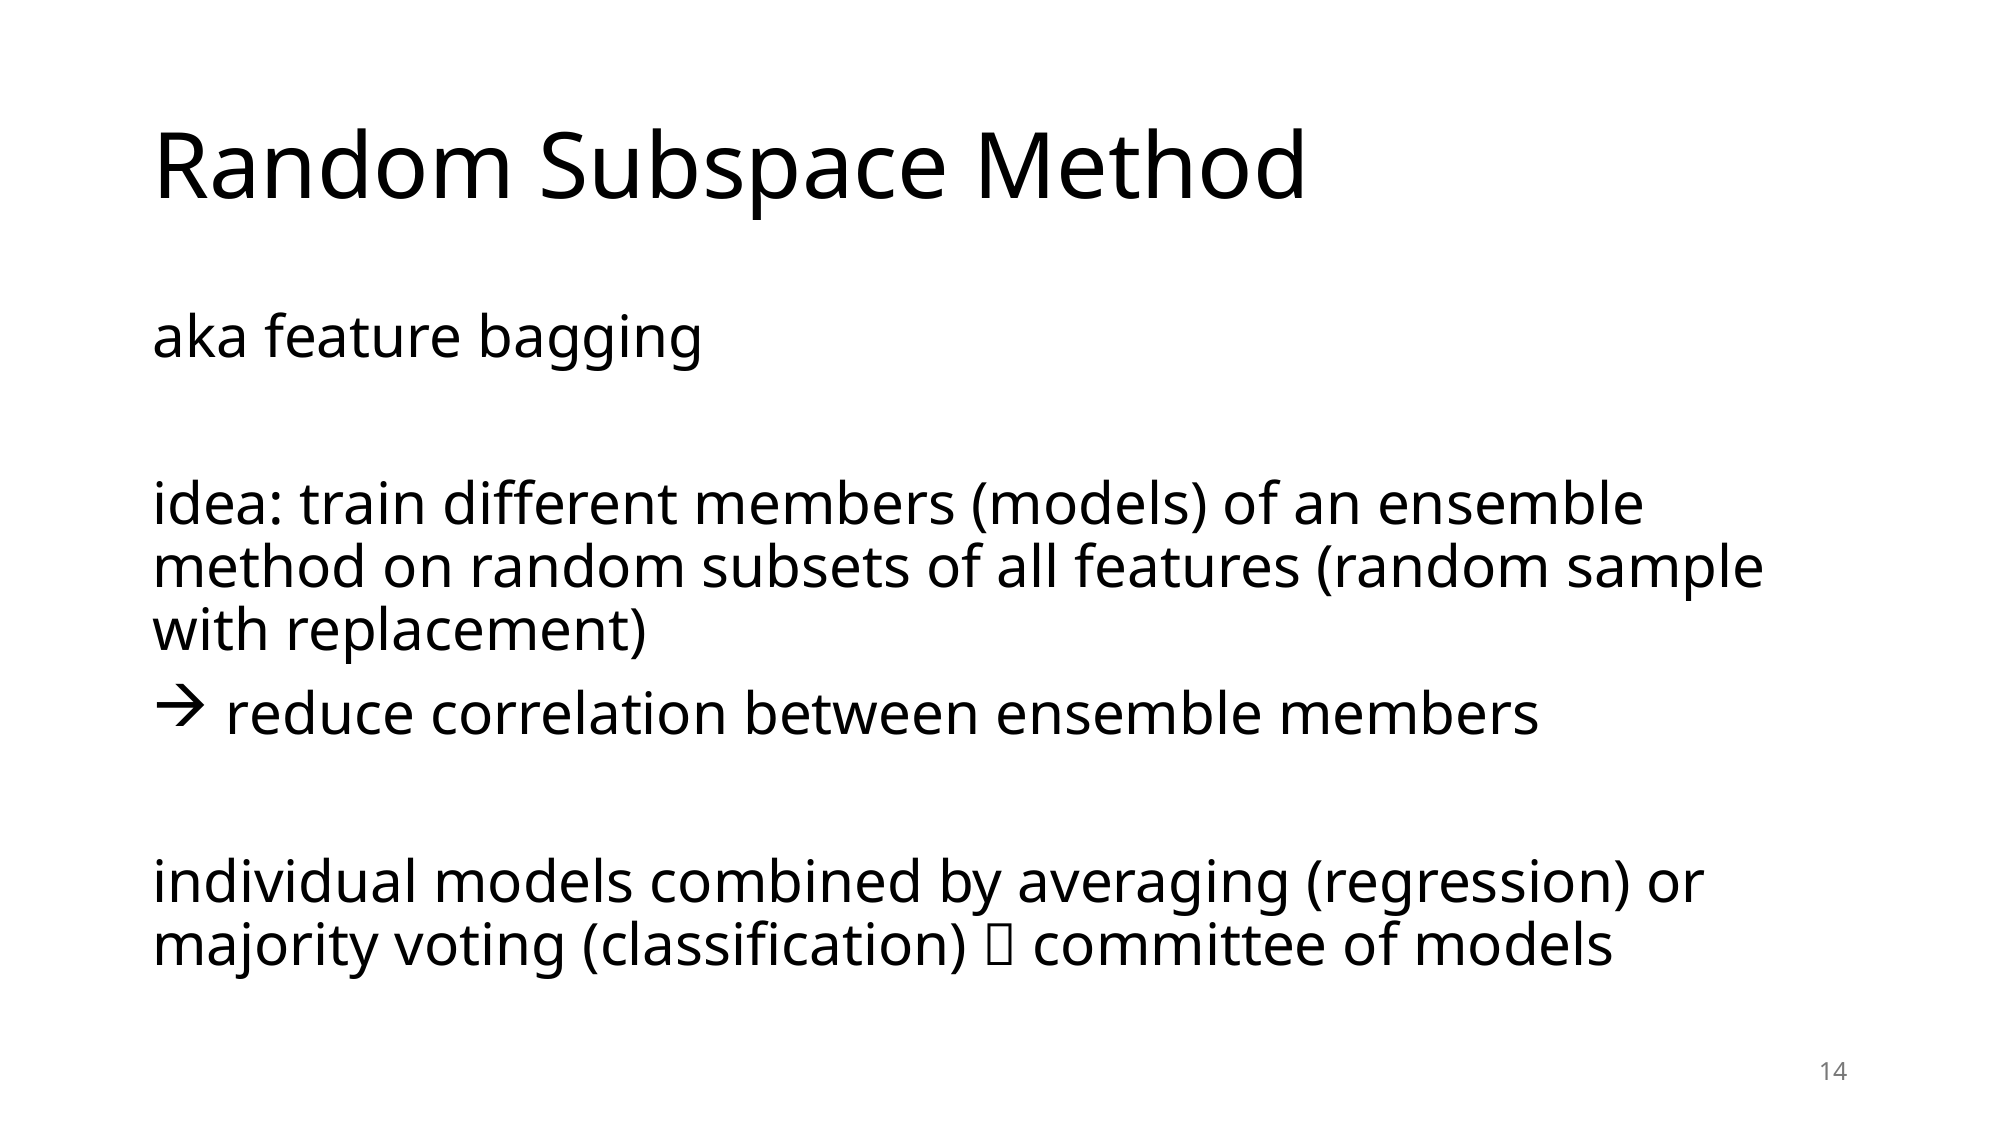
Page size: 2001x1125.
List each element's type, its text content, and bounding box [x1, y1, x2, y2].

slide_number 14 [1412, 1042, 1863, 1103]
list aka feature bagging idea: train different members (models) of an ensemble method on random subsets of all features (random sample with replacement) reduce correlation between ensemble members individual models combined by averaging (regression) or majority voting (classification)  committee of models [137, 299, 1863, 1014]
title Random Subspace Method [137, 59, 1863, 278]
